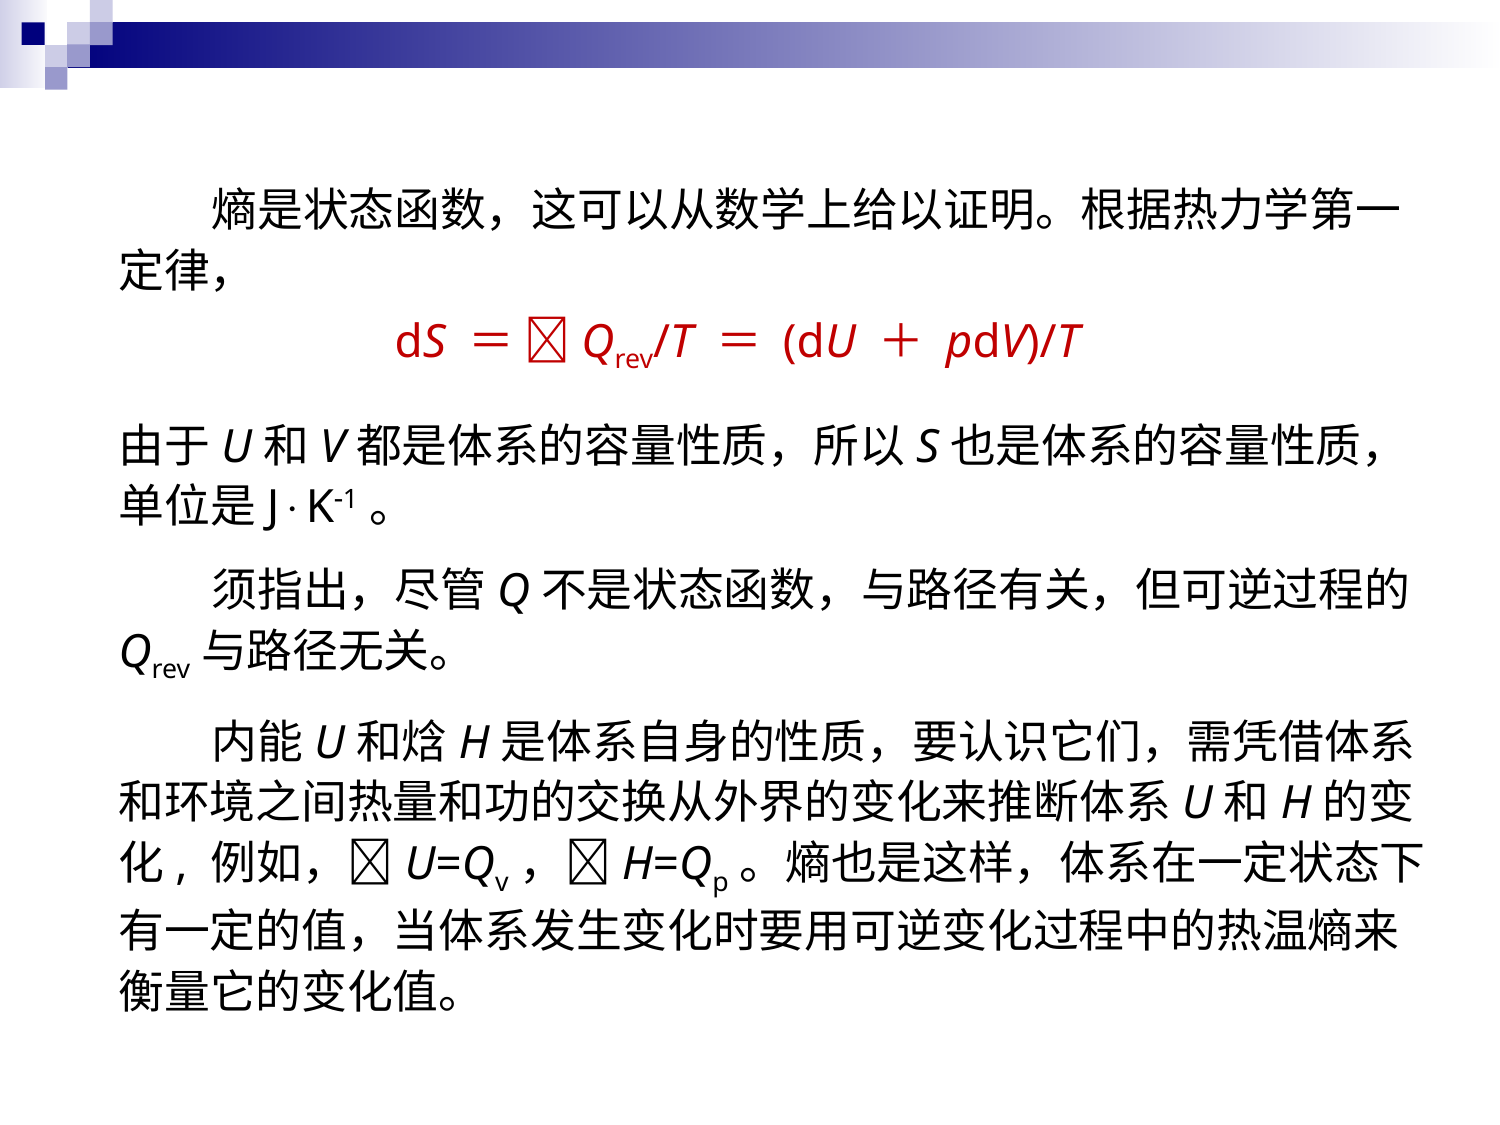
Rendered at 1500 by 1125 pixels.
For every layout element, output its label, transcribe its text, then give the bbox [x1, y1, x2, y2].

text_box 熵是状态函数，这可以从数学上给以证明。根据热力学第一定律， dS ＝ Qrev/T ＝ (dU ＋ pdV)/T 由于U和V都是体系的容量性质，所以S也是体系的容量性质，单位是JK1。 须指出，尽管Q不是状态函数，与路径有关，但可逆过程的Qrev与路径无关。 内能U和焓H是体系自身的性质，要认识它们，需凭借体系和环境之间热量和功的交换从外界的变化来推断体系U和H的变化, 例如，U=Qv，H=Qp。熵也是这样，体系在一定状态下有一定的值，当体系发生变化时要用可逆变化过程中的热温熵来衡量它的变化值。 [103, 168, 1457, 1025]
